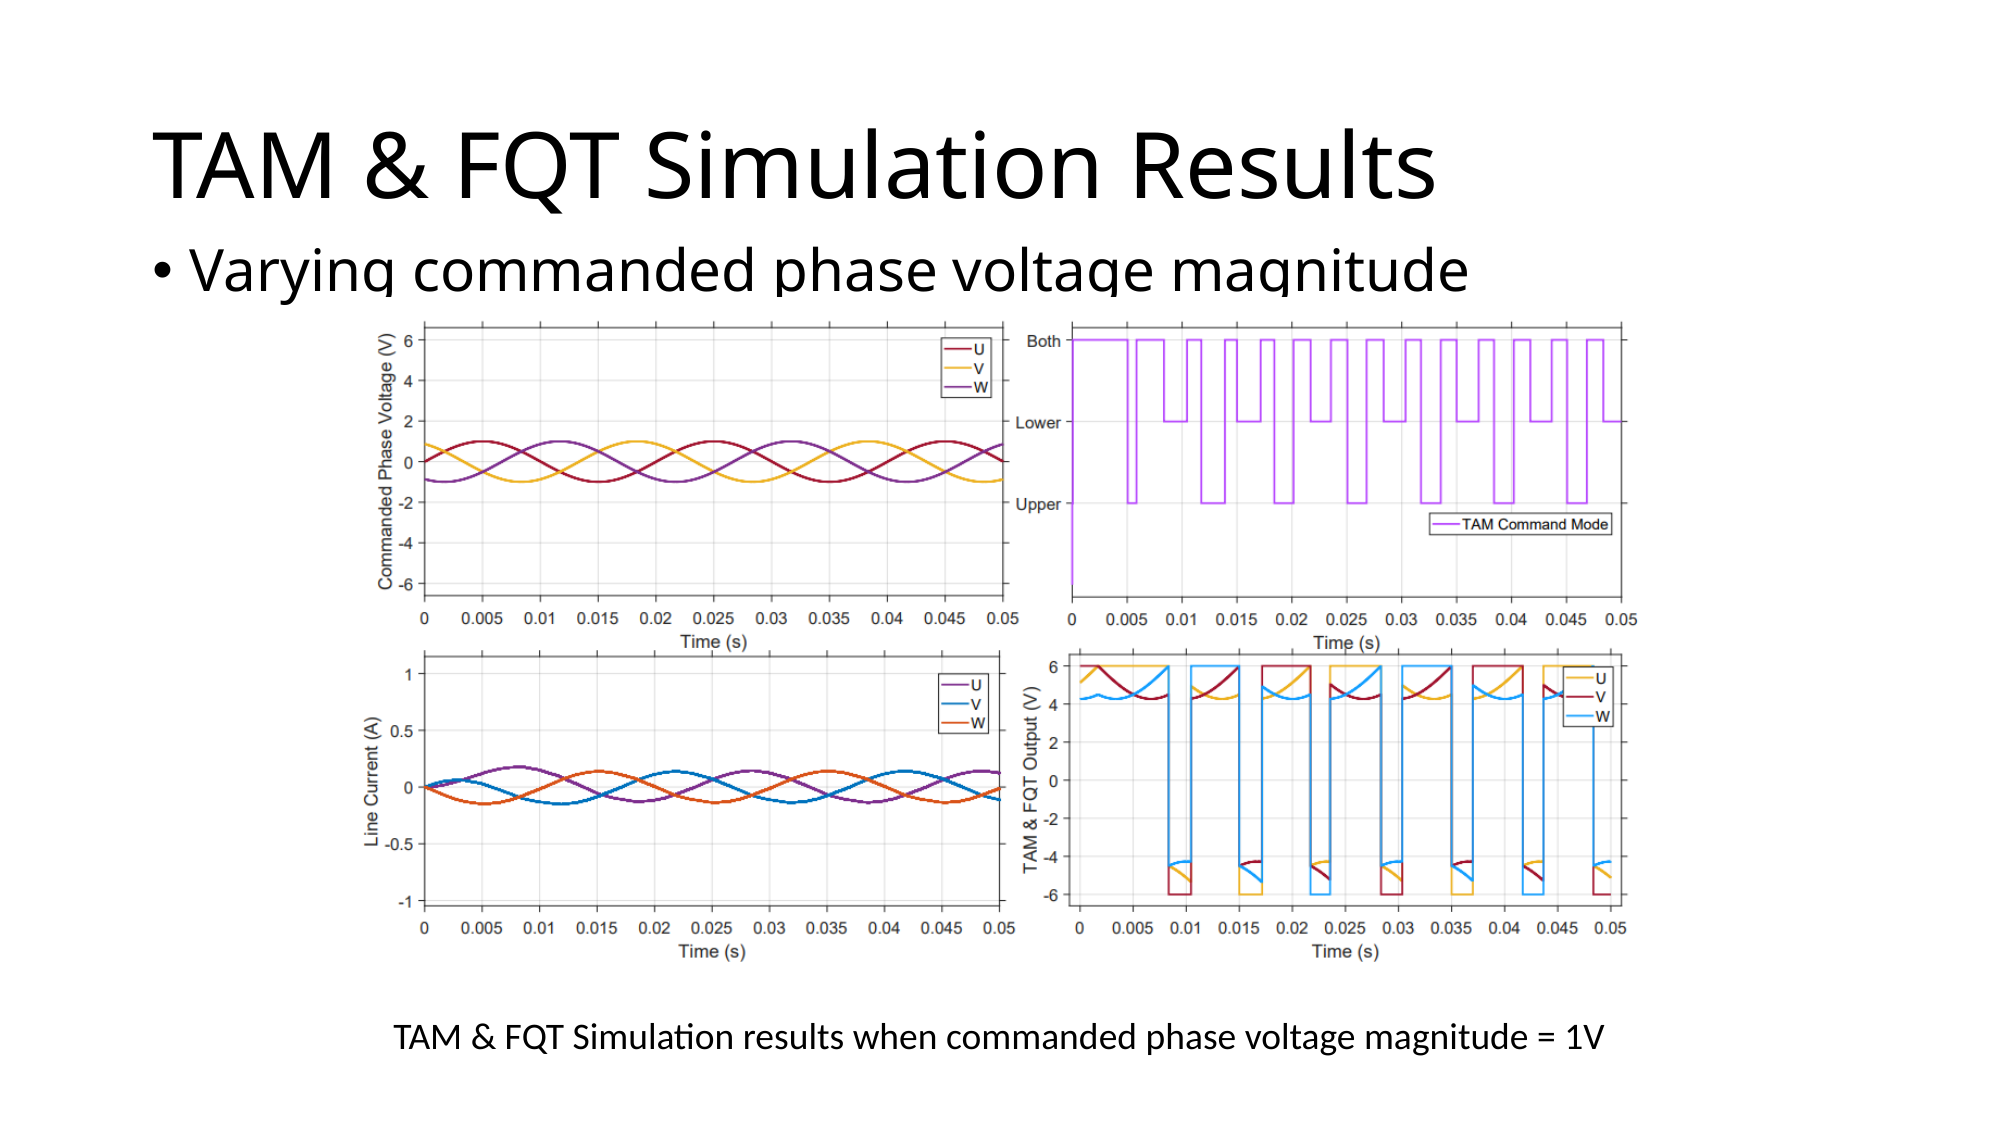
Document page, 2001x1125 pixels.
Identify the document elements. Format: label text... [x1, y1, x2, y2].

title TAM & FQT Simulation Results [137, 59, 1863, 233]
picture [351, 297, 1649, 976]
text_box TAM & FQT Simulation results when commanded phase voltage magnitude = 1V [378, 1004, 1622, 1065]
list Varying commanded phase voltage magnitude [137, 233, 1863, 948]
